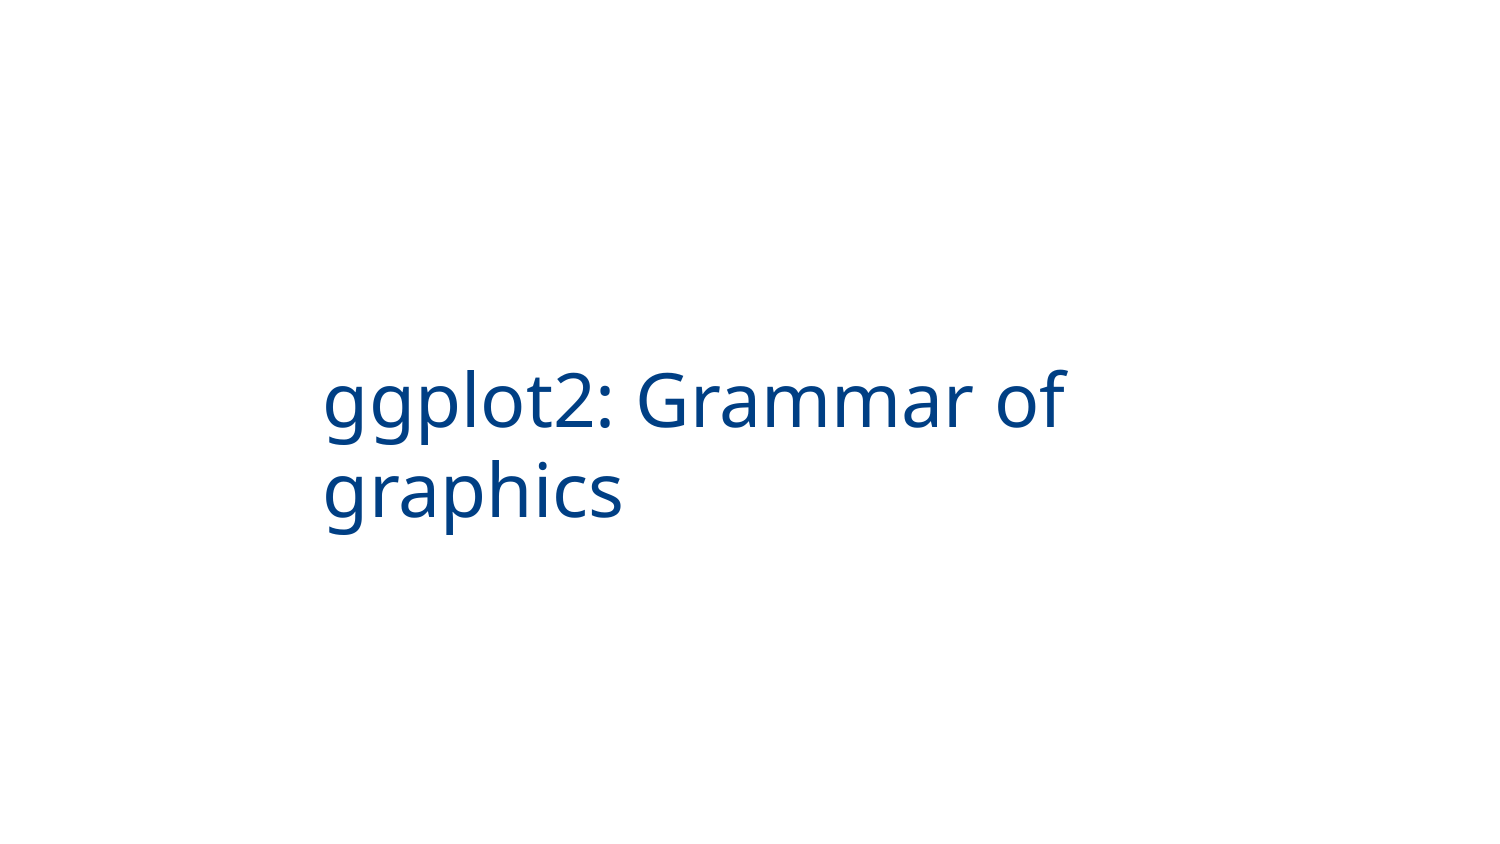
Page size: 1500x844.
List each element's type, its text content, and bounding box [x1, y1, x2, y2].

title ggplot2: Grammar of graphics [307, 337, 1353, 476]
